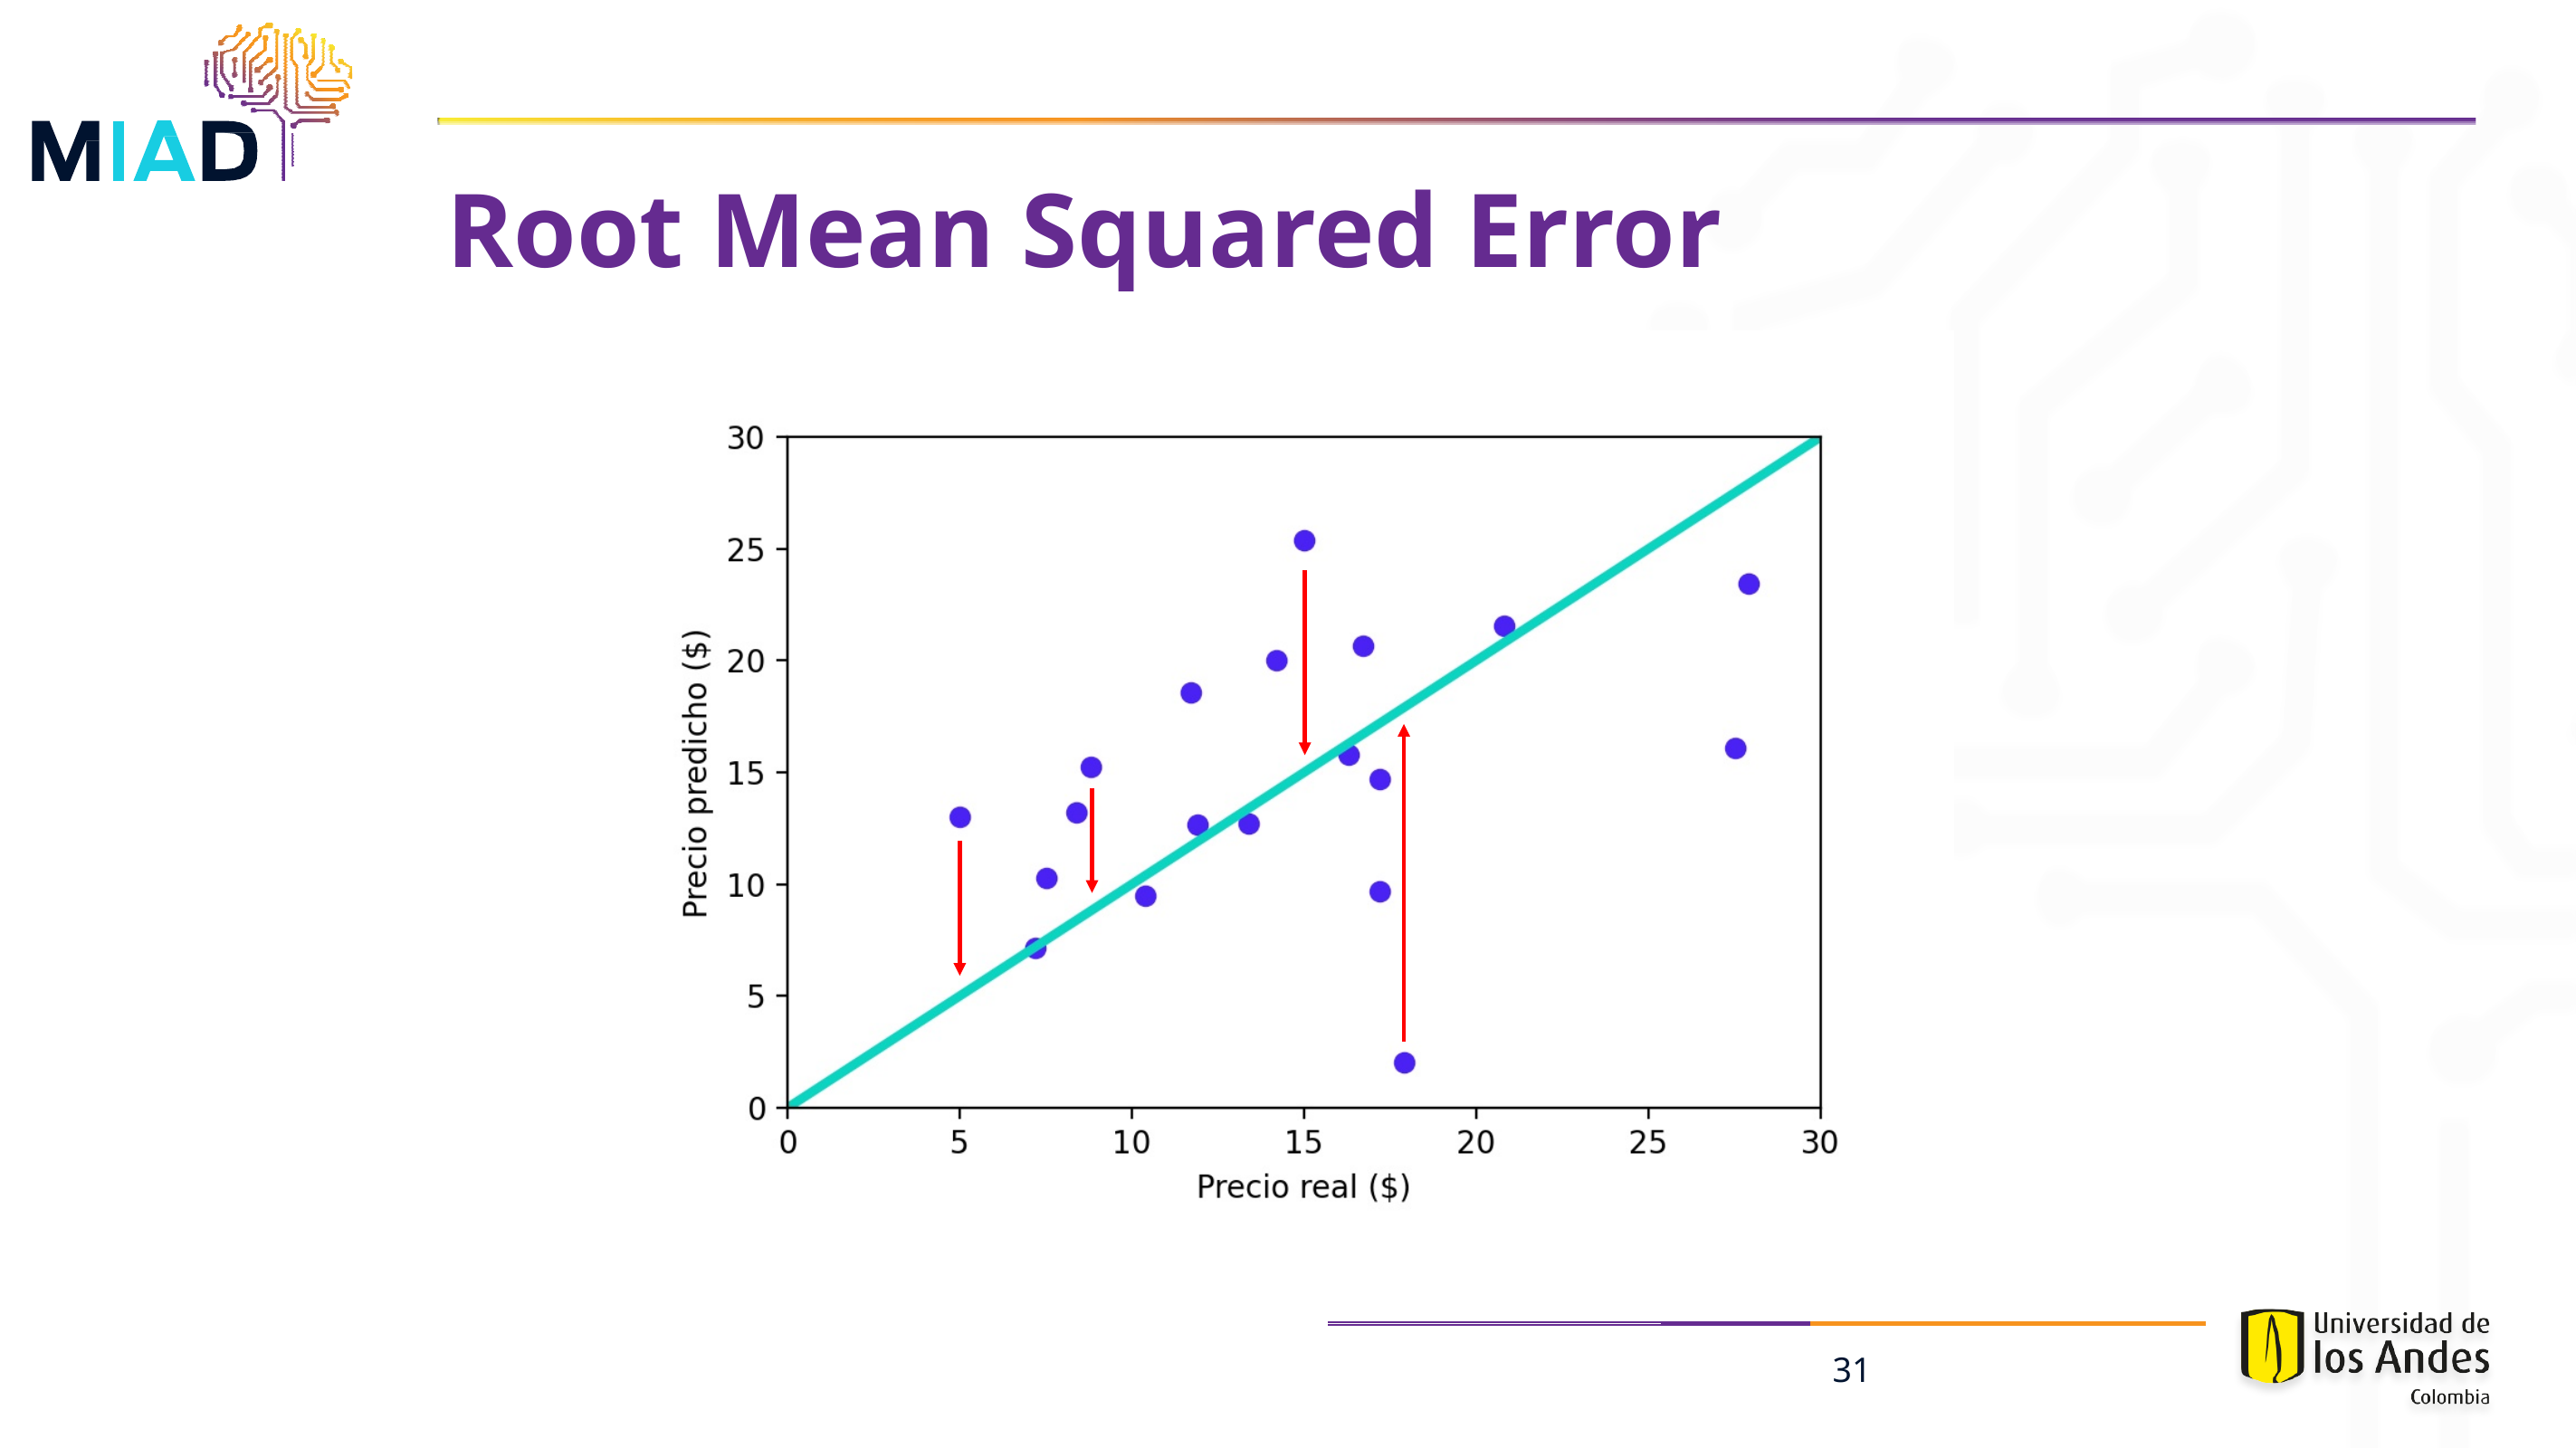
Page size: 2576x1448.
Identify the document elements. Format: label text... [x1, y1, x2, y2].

picture [204, 23, 353, 181]
picture [437, 7, 2576, 1448]
text_box Root Mean Squared Error [433, 172, 2191, 331]
slide_number 31 [1818, 1342, 2399, 1420]
